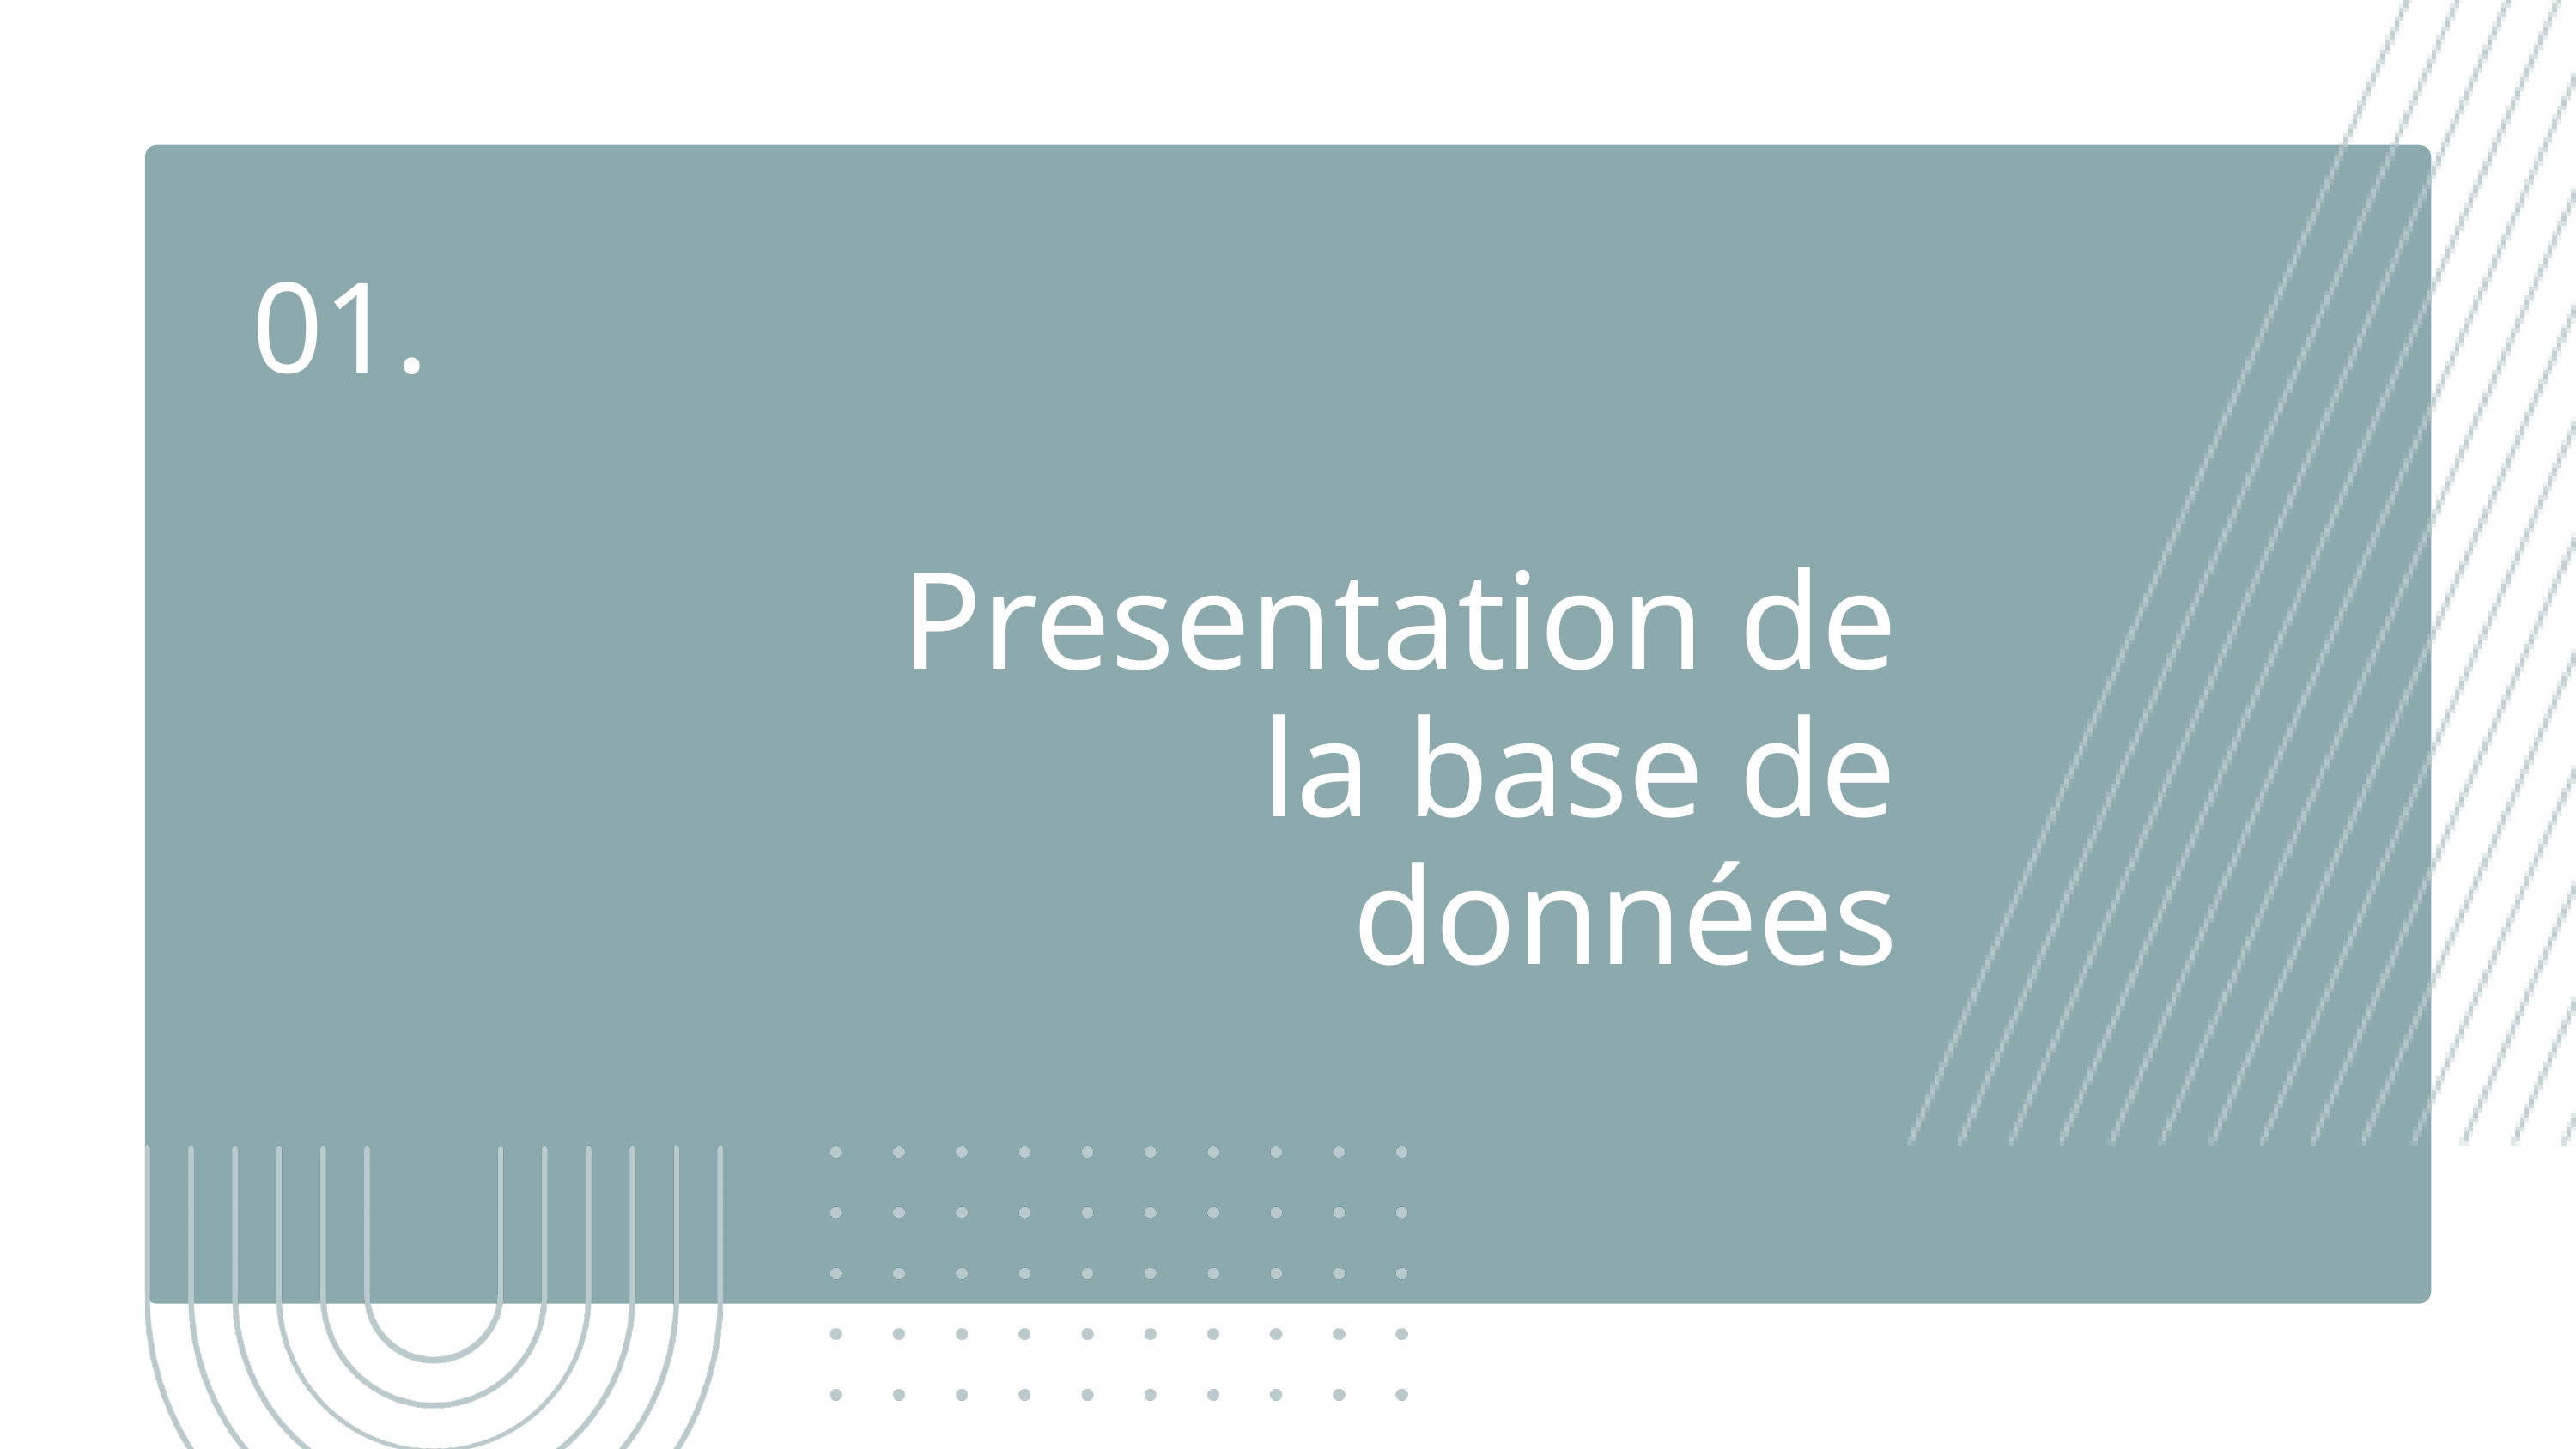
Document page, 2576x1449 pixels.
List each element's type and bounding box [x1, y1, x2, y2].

text_box [144, 1310, 723, 1449]
text_box [144, 144, 2432, 1304]
text_box [829, 1311, 1408, 1449]
text_box [1907, 0, 2576, 1146]
